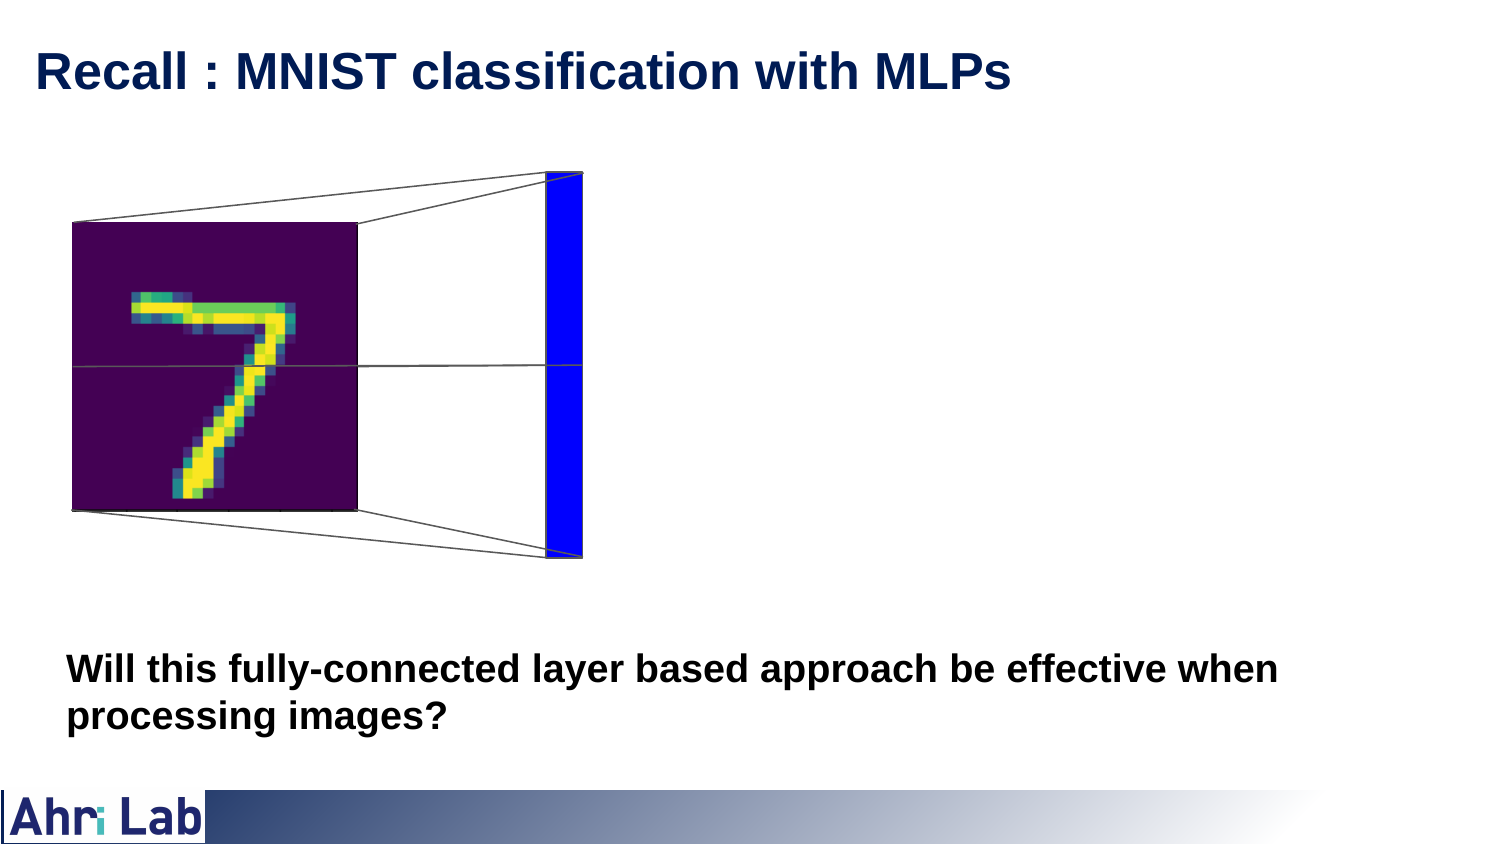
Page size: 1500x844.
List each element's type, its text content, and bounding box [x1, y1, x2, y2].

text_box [70, 509, 548, 558]
text_box [545, 231, 583, 364]
text_box Will this fully-connected layer based approach be effective when processing images? [51, 627, 1449, 727]
picture [4, 787, 205, 843]
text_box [549, 509, 584, 558]
text_box [545, 373, 583, 508]
picture [72, 367, 358, 509]
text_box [73, 172, 546, 223]
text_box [546, 172, 584, 225]
picture [72, 221, 358, 364]
title Recall : MNIST classification with MLPs [20, 22, 1480, 117]
